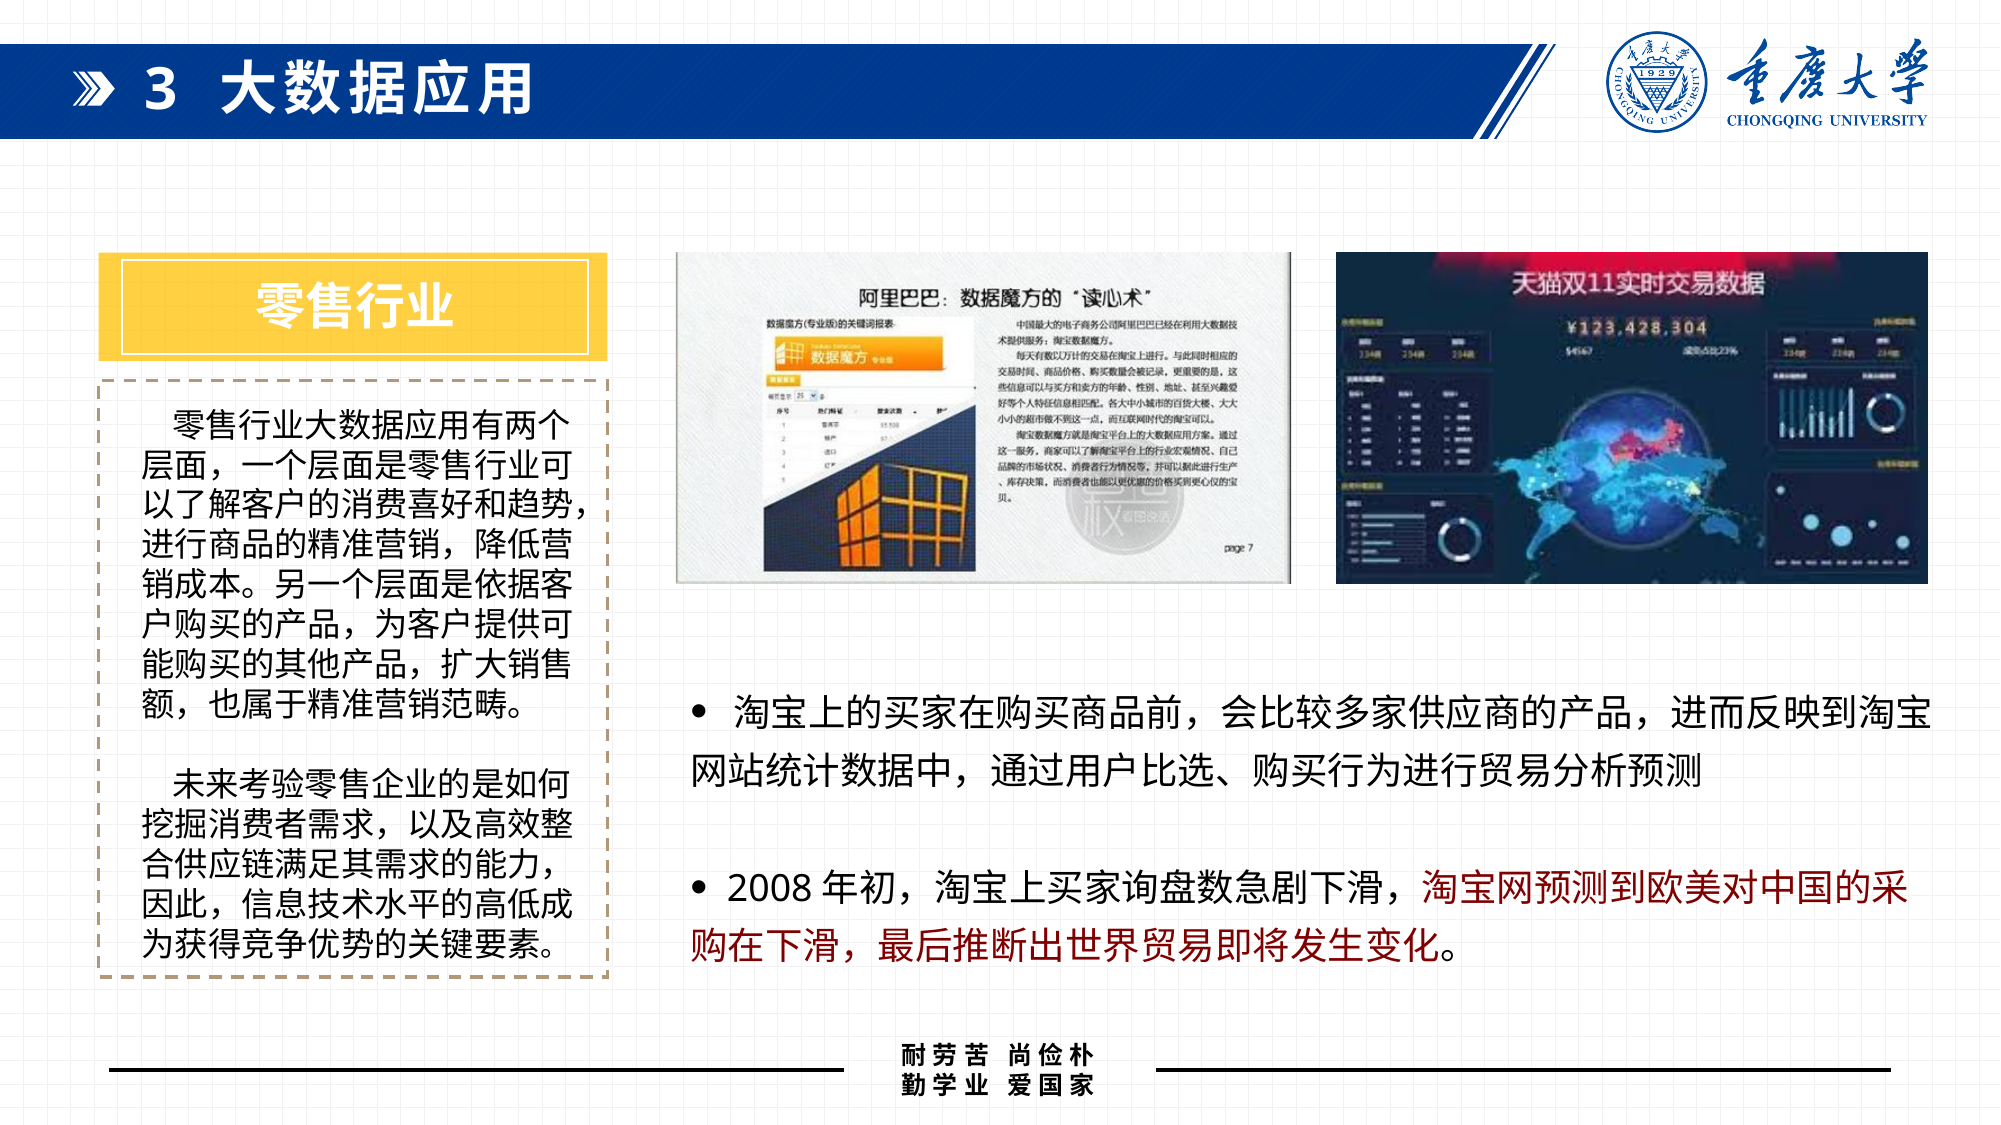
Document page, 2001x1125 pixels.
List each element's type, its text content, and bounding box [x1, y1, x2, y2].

text_box [98, 379, 608, 978]
text_box 淘宝上的买家在购买商品前，会比较多家供应商的产品，进而反映到淘宝网站统计数据中，通过用户比选、购买行为进行贸易分析预测 2008年初，淘宝上买家询盘数急剧下滑，淘宝网预测到欧美对中国的采购在下滑，最后推断出世界贸易即将发生变化。 [675, 667, 1959, 975]
picture [1336, 252, 1928, 584]
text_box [98, 252, 608, 362]
picture [675, 252, 1292, 584]
picture [1606, 31, 1928, 133]
list 3 大数据应用 [108, 51, 1356, 136]
text_box 零售行业大数据应用有两个层面，一个层面是零售行业可以了解客户的消费喜好和趋势，进行商品的精准营销，降低营销成本。另一个层面是依据客户购买的产品，为客户提供可能购买的其他产品，扩大销售额，也属于精准营销范畴。 未来考验零售企业的是如何挖掘消费者需求，以及高效整合供应链满足其需求的能力，因此，信息技术水平的高低成为获得竞争优势的关键要素。 [126, 396, 608, 970]
